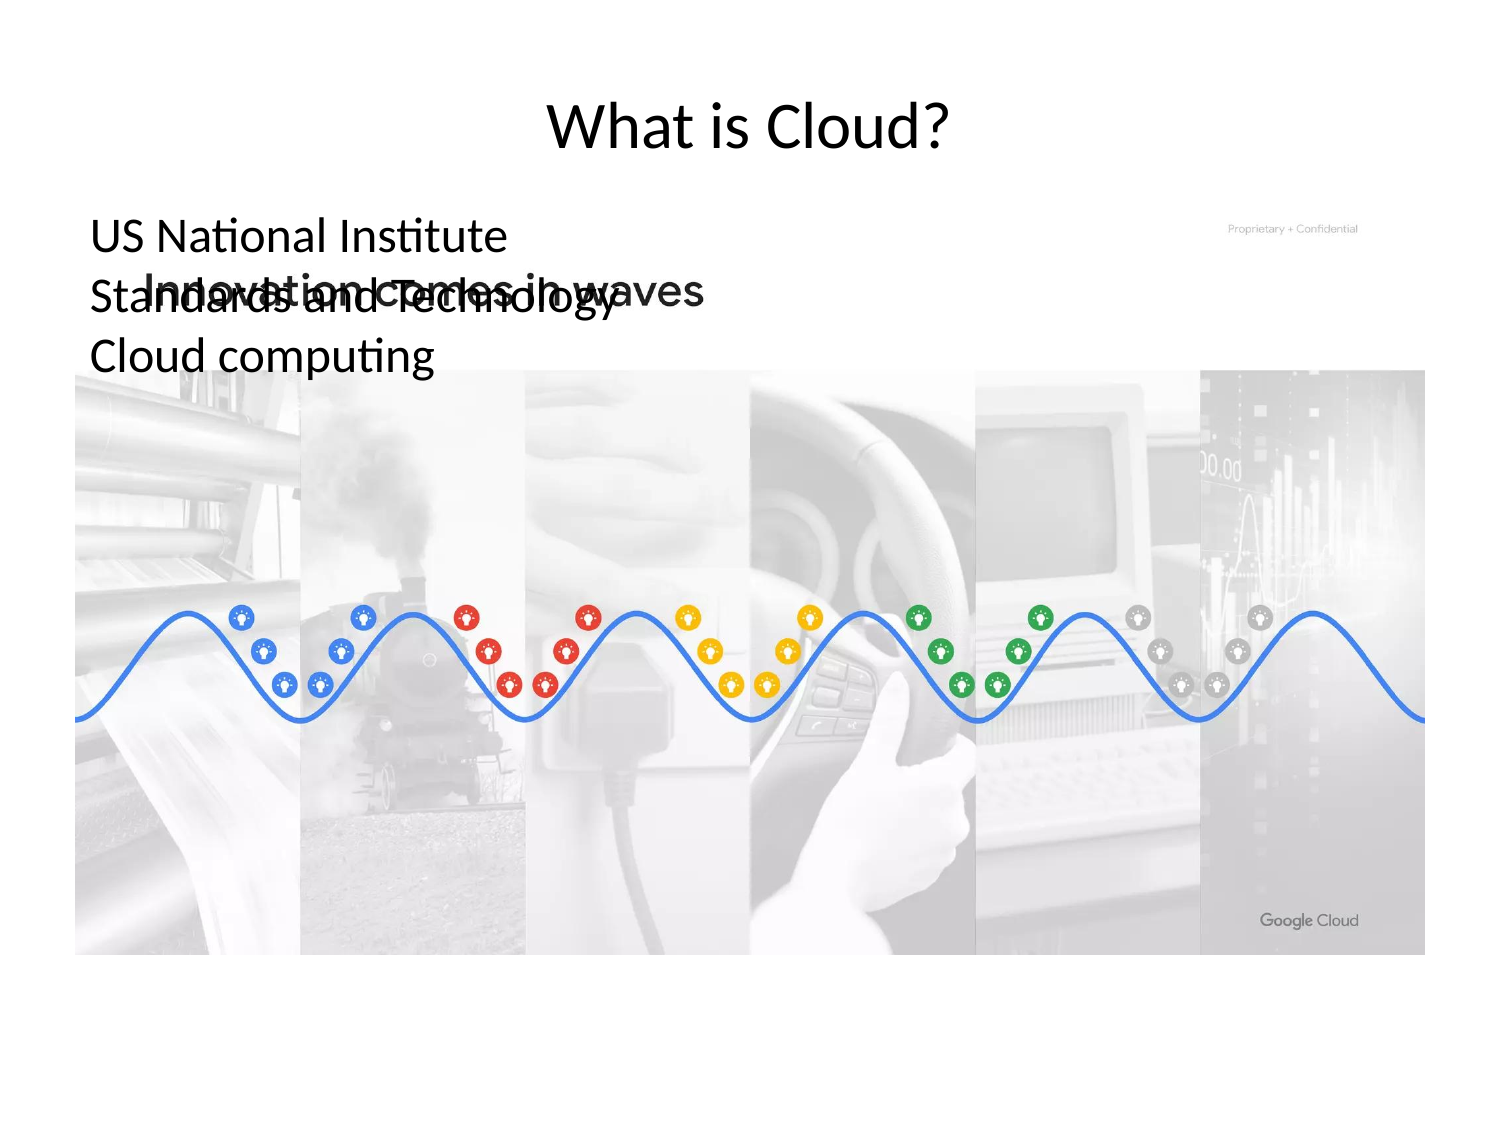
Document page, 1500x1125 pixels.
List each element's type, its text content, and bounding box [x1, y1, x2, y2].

picture [74, 194, 1426, 955]
text_box What is Cloud? [531, 74, 968, 170]
